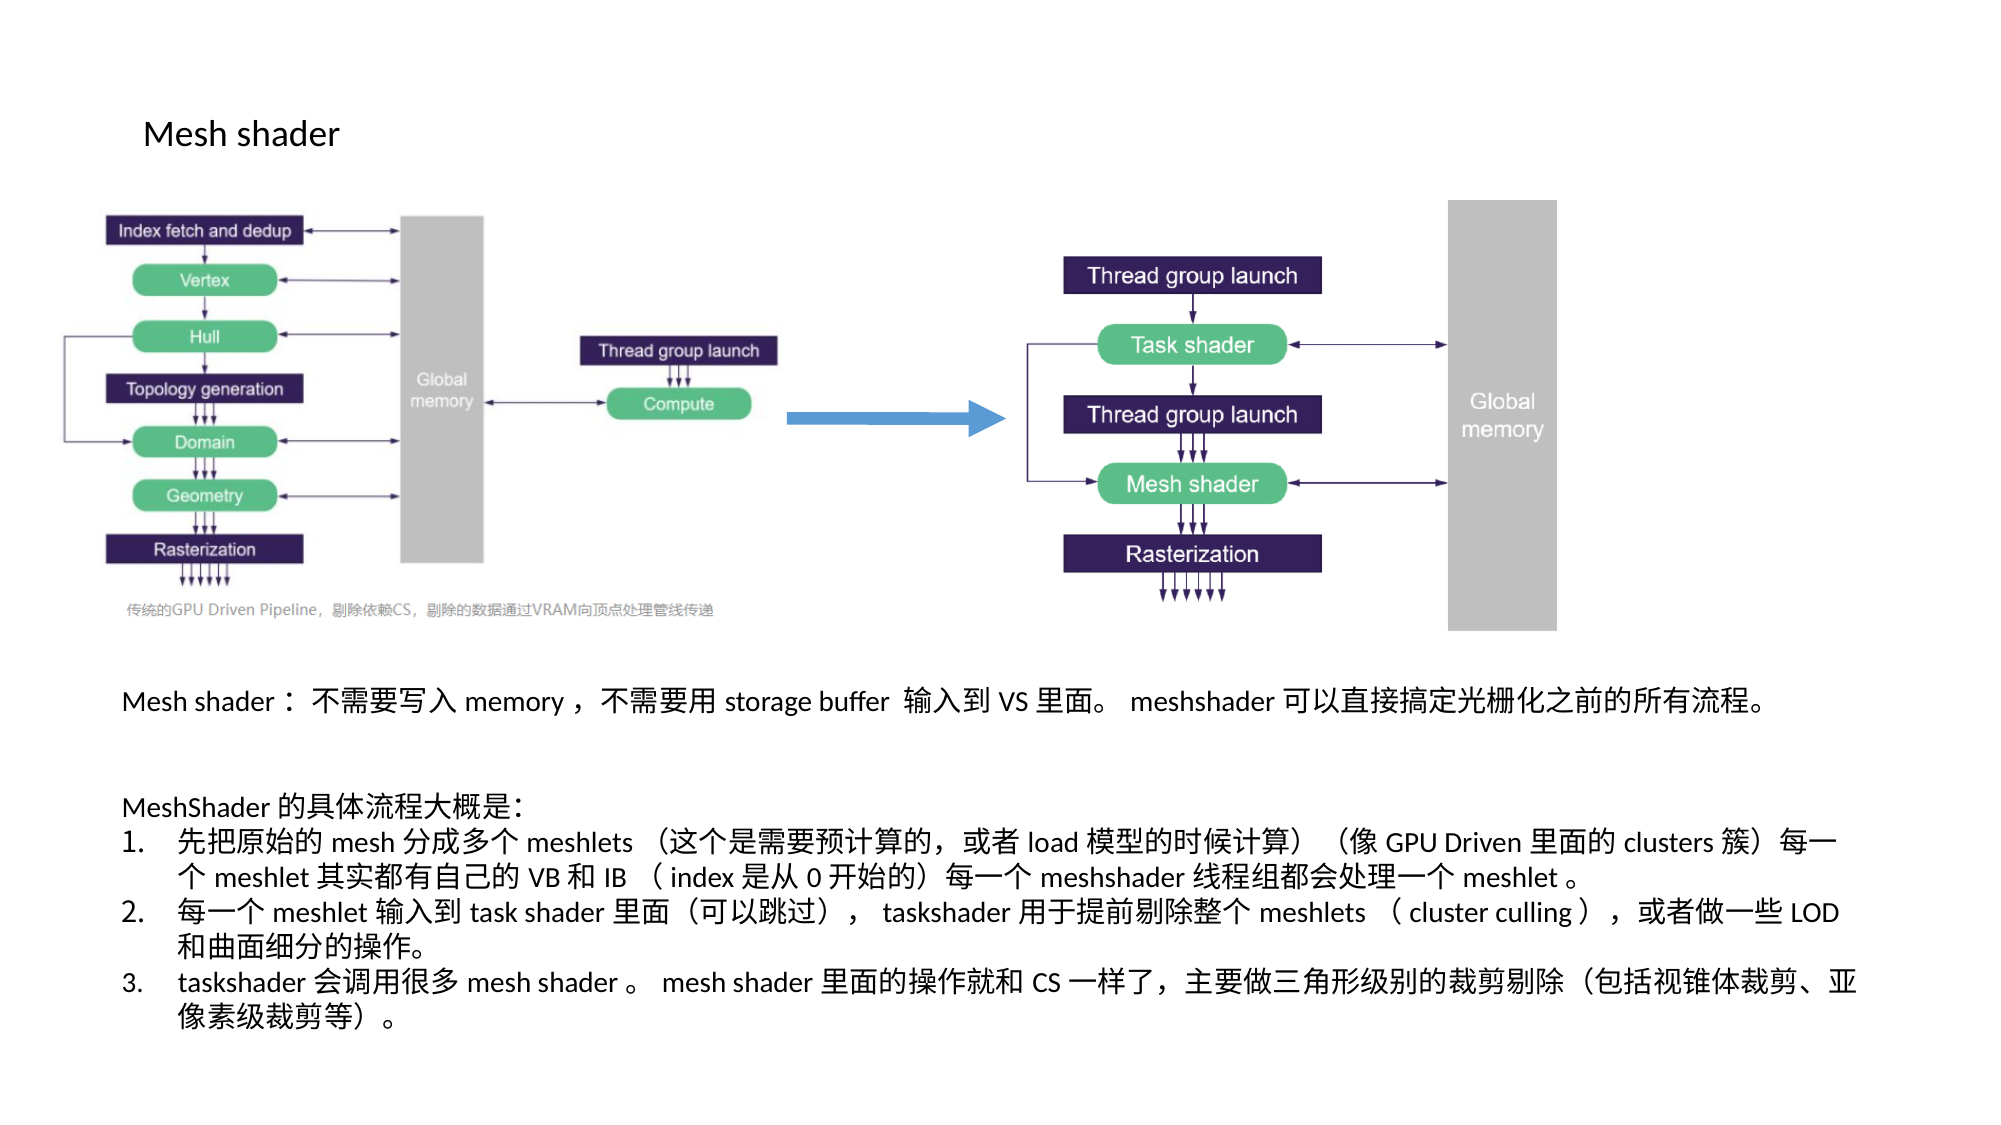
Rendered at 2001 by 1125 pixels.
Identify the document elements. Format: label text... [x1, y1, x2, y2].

picture [1006, 200, 1560, 637]
picture [51, 207, 787, 630]
text_box Mesh shader：不需要写入memory，不需要用storage buffer 输入到VS里面。meshshader可以直接搞定光栅化之前的所有流程。 [106, 674, 1790, 725]
text_box MeshShader的具体流程大概是： 先把原始的mesh分成多个meshlets（这个是需要预计算的，或者load模型的时候计算）（像GPU Driven里面的clusters簇）每一个meshlet其实都有自己的VB和IB（index是从0开始的）每一个meshshader线程组都会处理一个meshlet。 每一个meshlet输入到task shader里面（可以跳过），taskshader用于提前剔除整个meshlets（cluster culling），或者做一些LOD和曲面细分的操作。 taskshader会调用很多mesh shader。mesh shader里面的操作就和CS一样了，主要做三角形级别的裁剪剔除（包括视锥体裁剪、亚像素级裁剪等）。 [106, 780, 1875, 1041]
text_box Mesh shader [128, 101, 356, 162]
